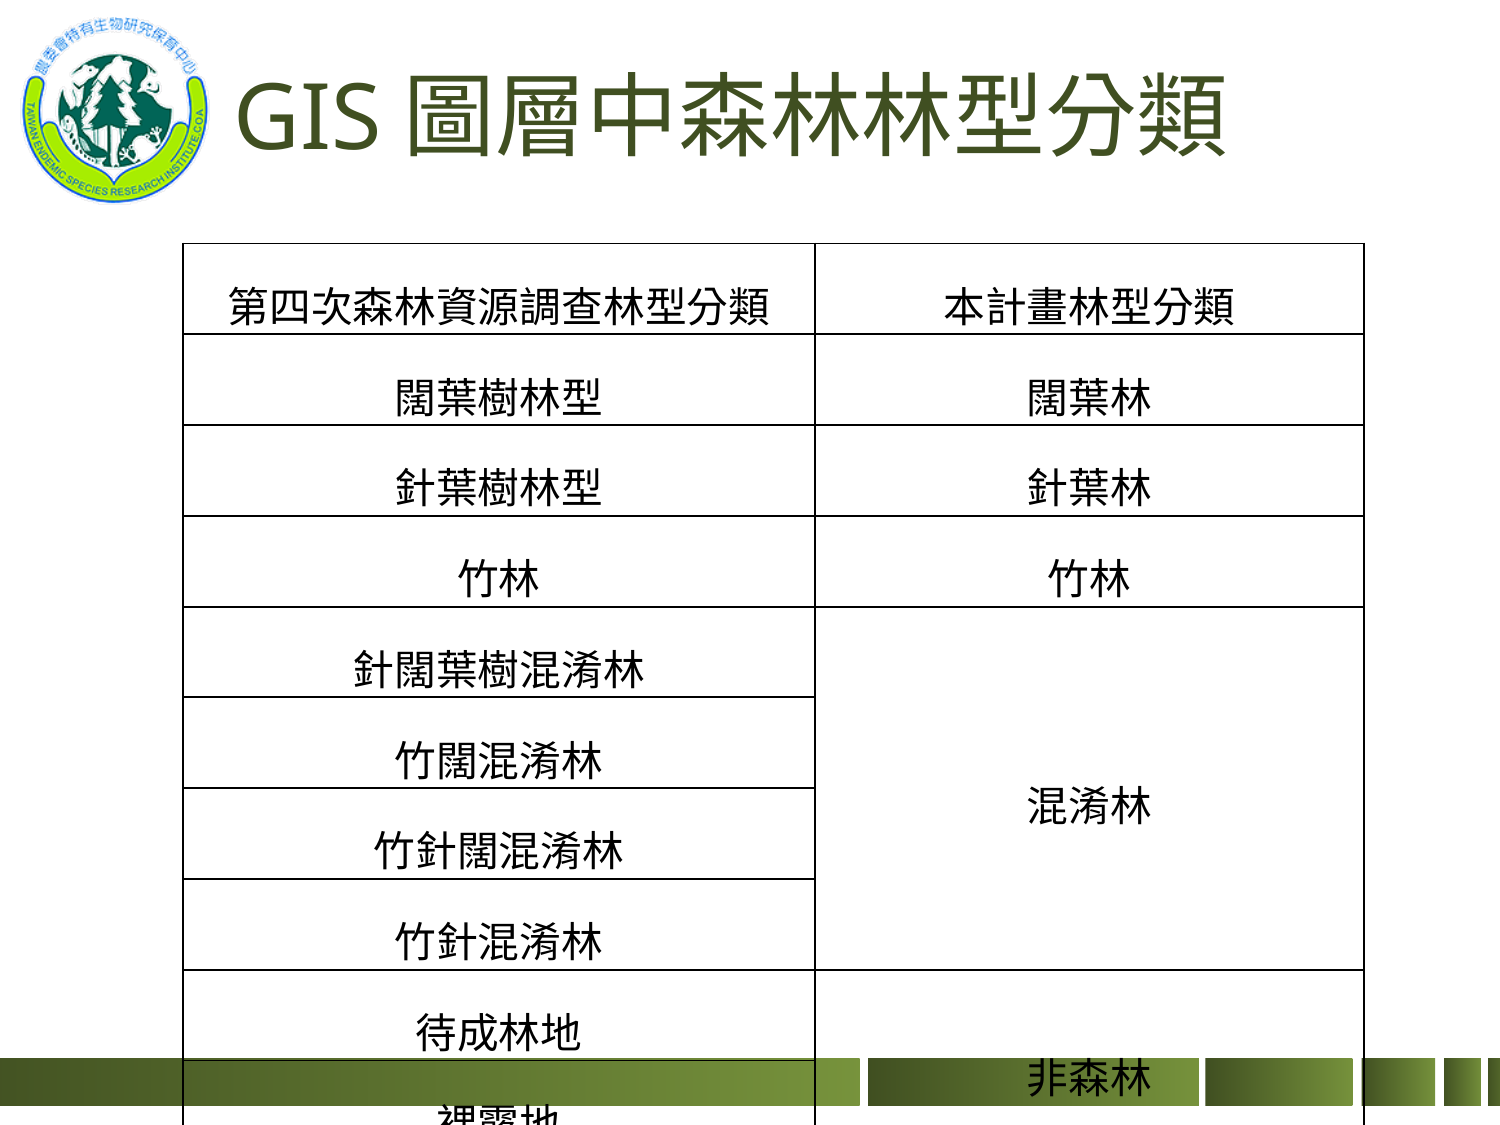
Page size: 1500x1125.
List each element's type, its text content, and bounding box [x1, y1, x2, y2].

picture [17, 17, 211, 207]
table_cell 針葉林 [816, 426, 1363, 515]
table_cell 竹闊混淆林 [184, 698, 814, 787]
title GIS圖層中森林林型分類 [218, 19, 1480, 207]
table_cell 竹林 [184, 517, 814, 606]
table_header 第四次森林資源調查林型分類 [184, 244, 814, 333]
table_header 本計畫林型分類 [816, 244, 1363, 333]
table_cell 闊葉樹林型 [184, 335, 814, 424]
table_cell 非森林 [816, 971, 1363, 1125]
table_cell 竹林 [816, 517, 1363, 606]
table_cell 竹針闊混淆林 [184, 789, 814, 878]
table_cell 混淆林 [816, 608, 1363, 969]
table_cell 待成林地 [184, 971, 814, 1060]
table_cell 針葉樹林型 [184, 426, 814, 515]
table_cell 闊葉林 [816, 335, 1363, 424]
table_cell 裸露地 [184, 1061, 814, 1125]
table_cell 針闊葉樹混淆林 [184, 608, 814, 696]
table_cell 竹針混淆林 [184, 880, 814, 969]
